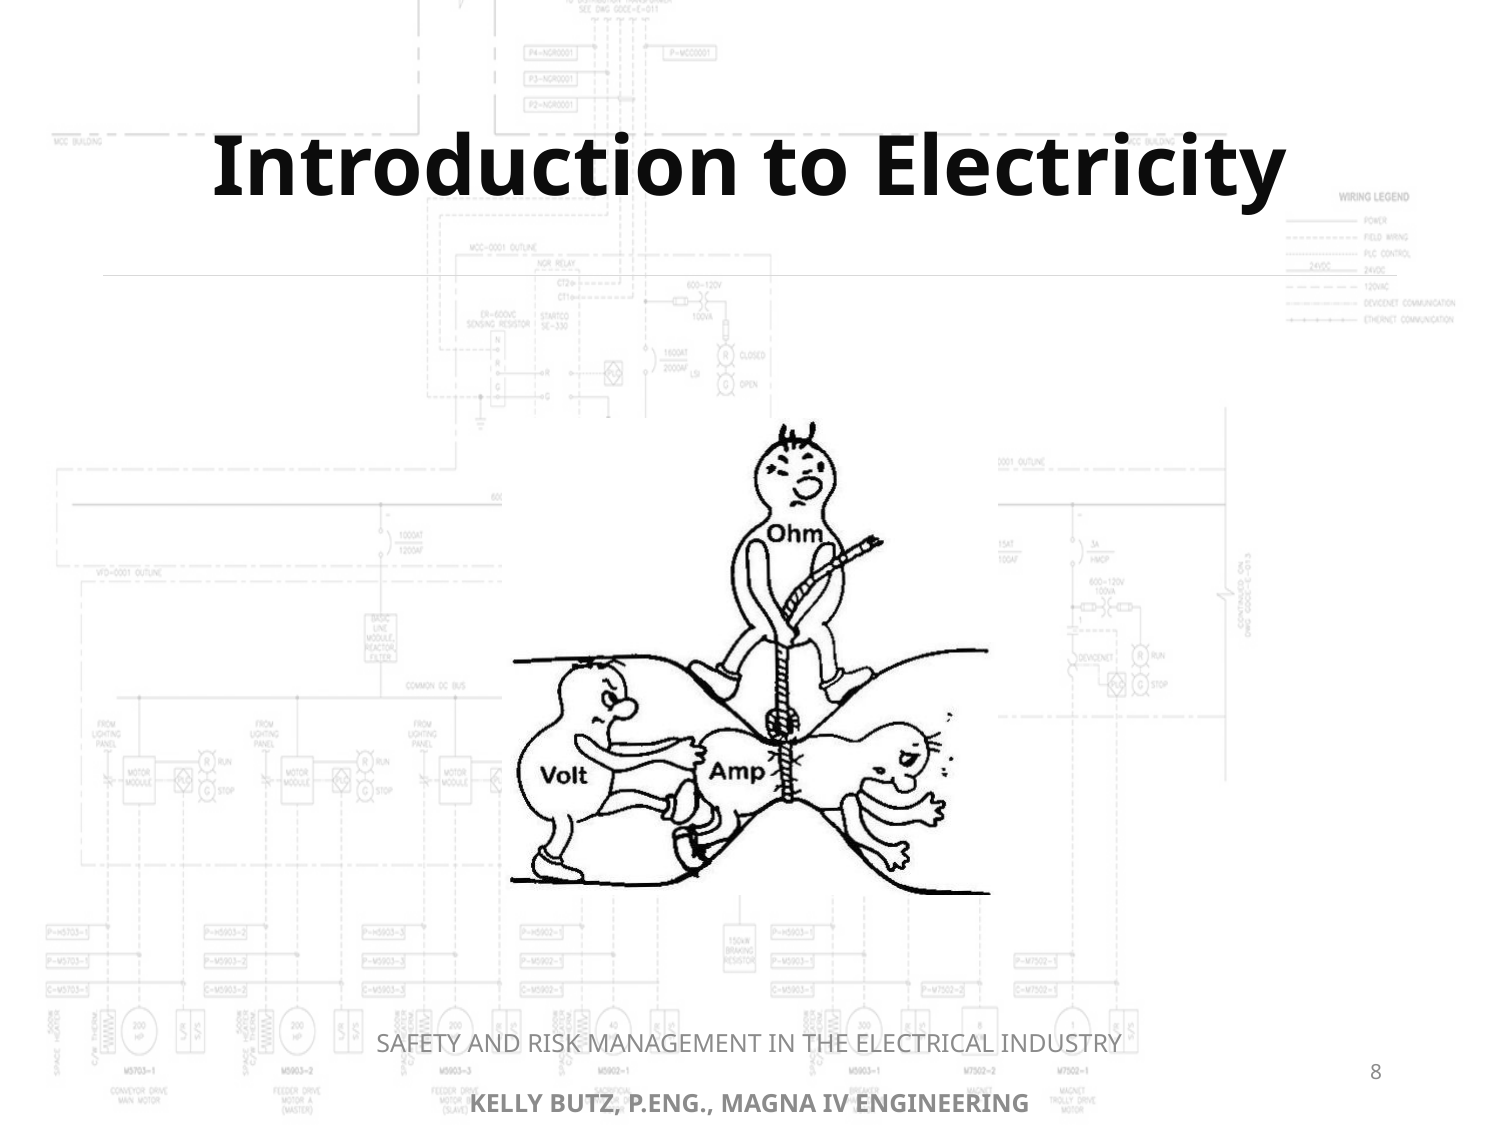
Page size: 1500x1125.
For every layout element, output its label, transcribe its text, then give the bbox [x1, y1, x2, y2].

title Introduction to Electricity [103, 59, 1397, 278]
footer SAFETY AND RISK MANAGEMENT IN THE ELECTRICAL INDUSTRY KELLY BUTZ, P.ENG., MAGNA IV ENGINEERING [358, 1042, 1141, 1103]
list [502, 418, 998, 895]
slide_number 8 [1141, 1042, 1397, 1103]
